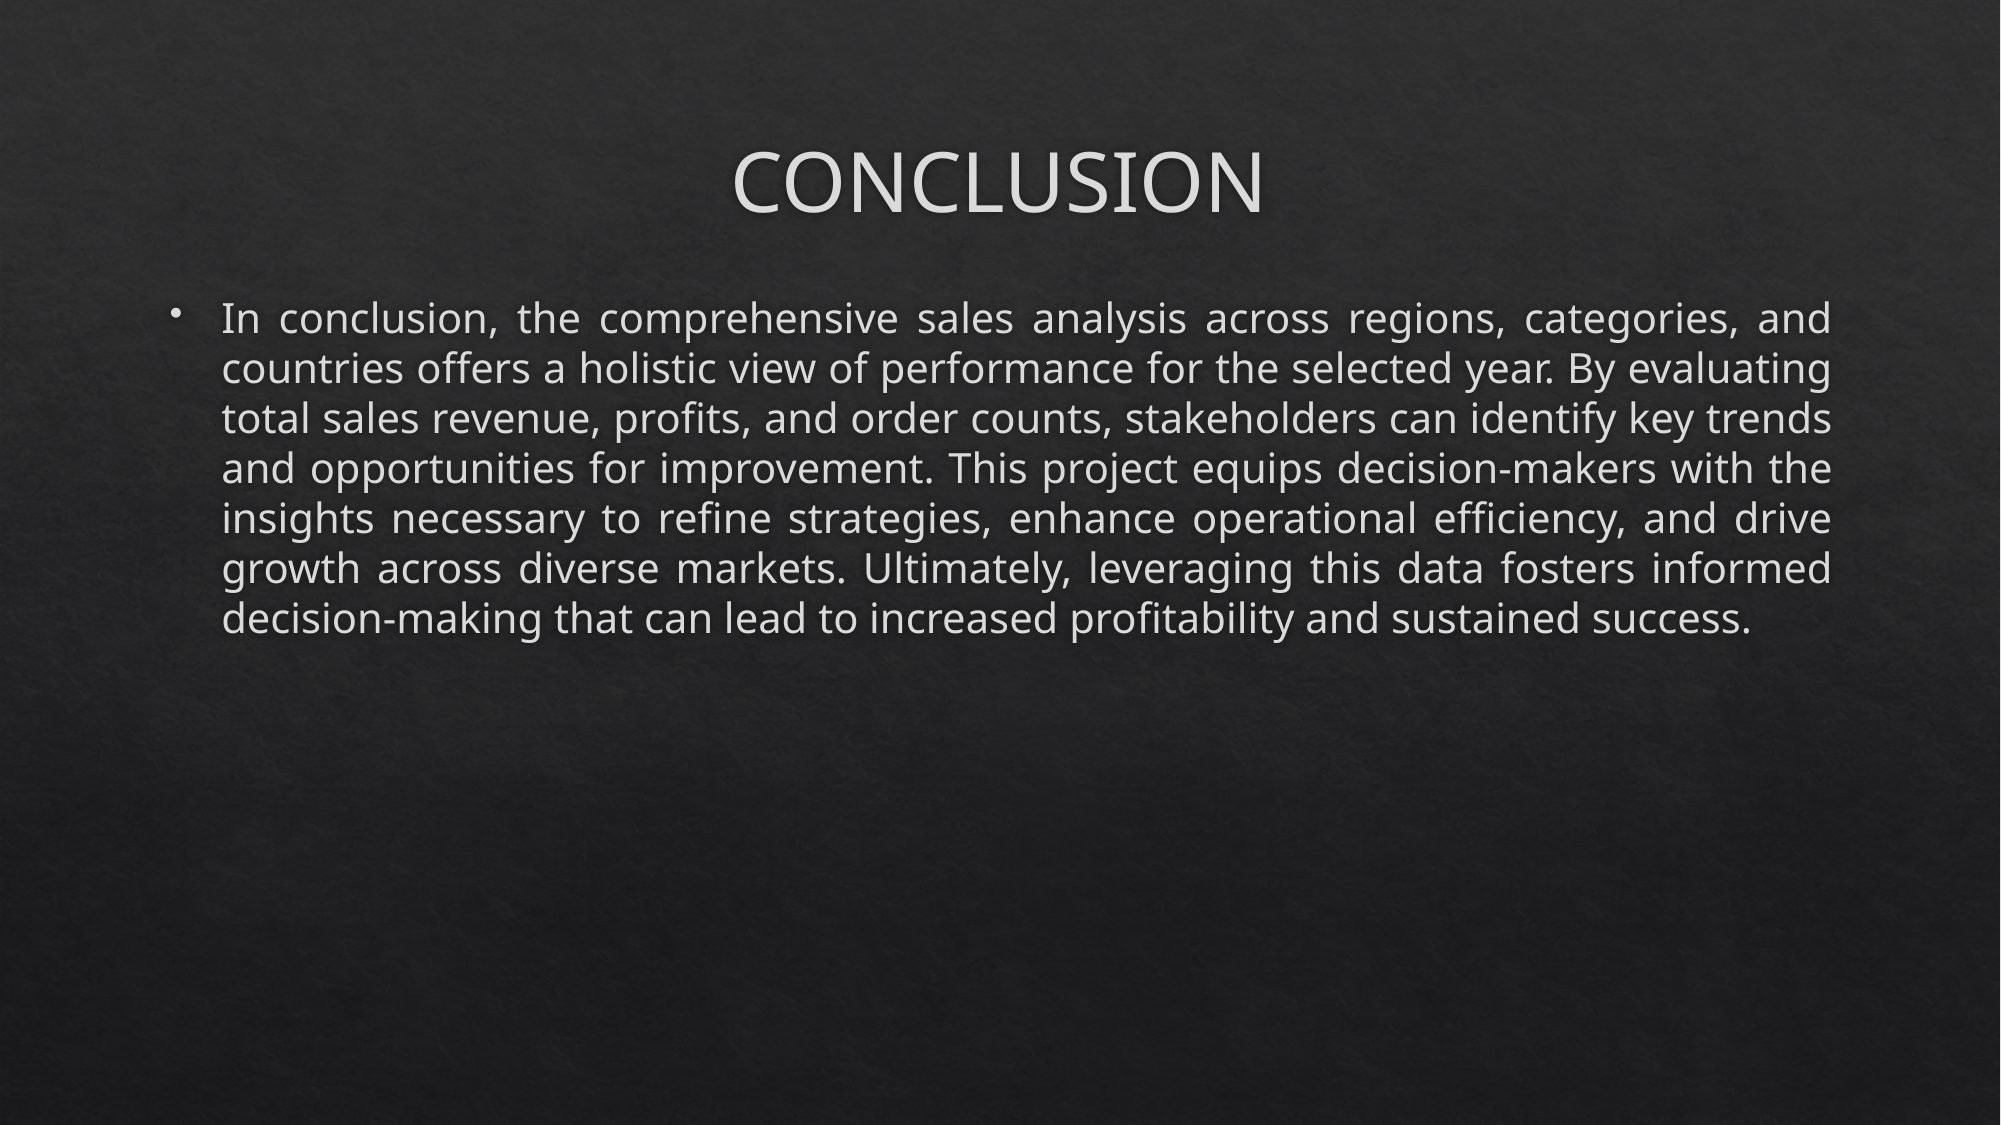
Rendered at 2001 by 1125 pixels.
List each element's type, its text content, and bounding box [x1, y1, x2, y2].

title CONCLUSION [149, 99, 1849, 260]
list In conclusion, the comprehensive sales analysis across regions, categories, and countries offers a holistic view of performance for the selected year. By evaluating total sales revenue, profits, and order counts, stakeholders can identify key trends and opportunities for improvement. This project equips decision-makers with the insights necessary to refine strategies, enhance operational efficiency, and drive growth across diverse markets. Ultimately, leveraging this data fosters informed decision-making that can lead to increased profitability and sustained success. [149, 284, 1849, 950]
